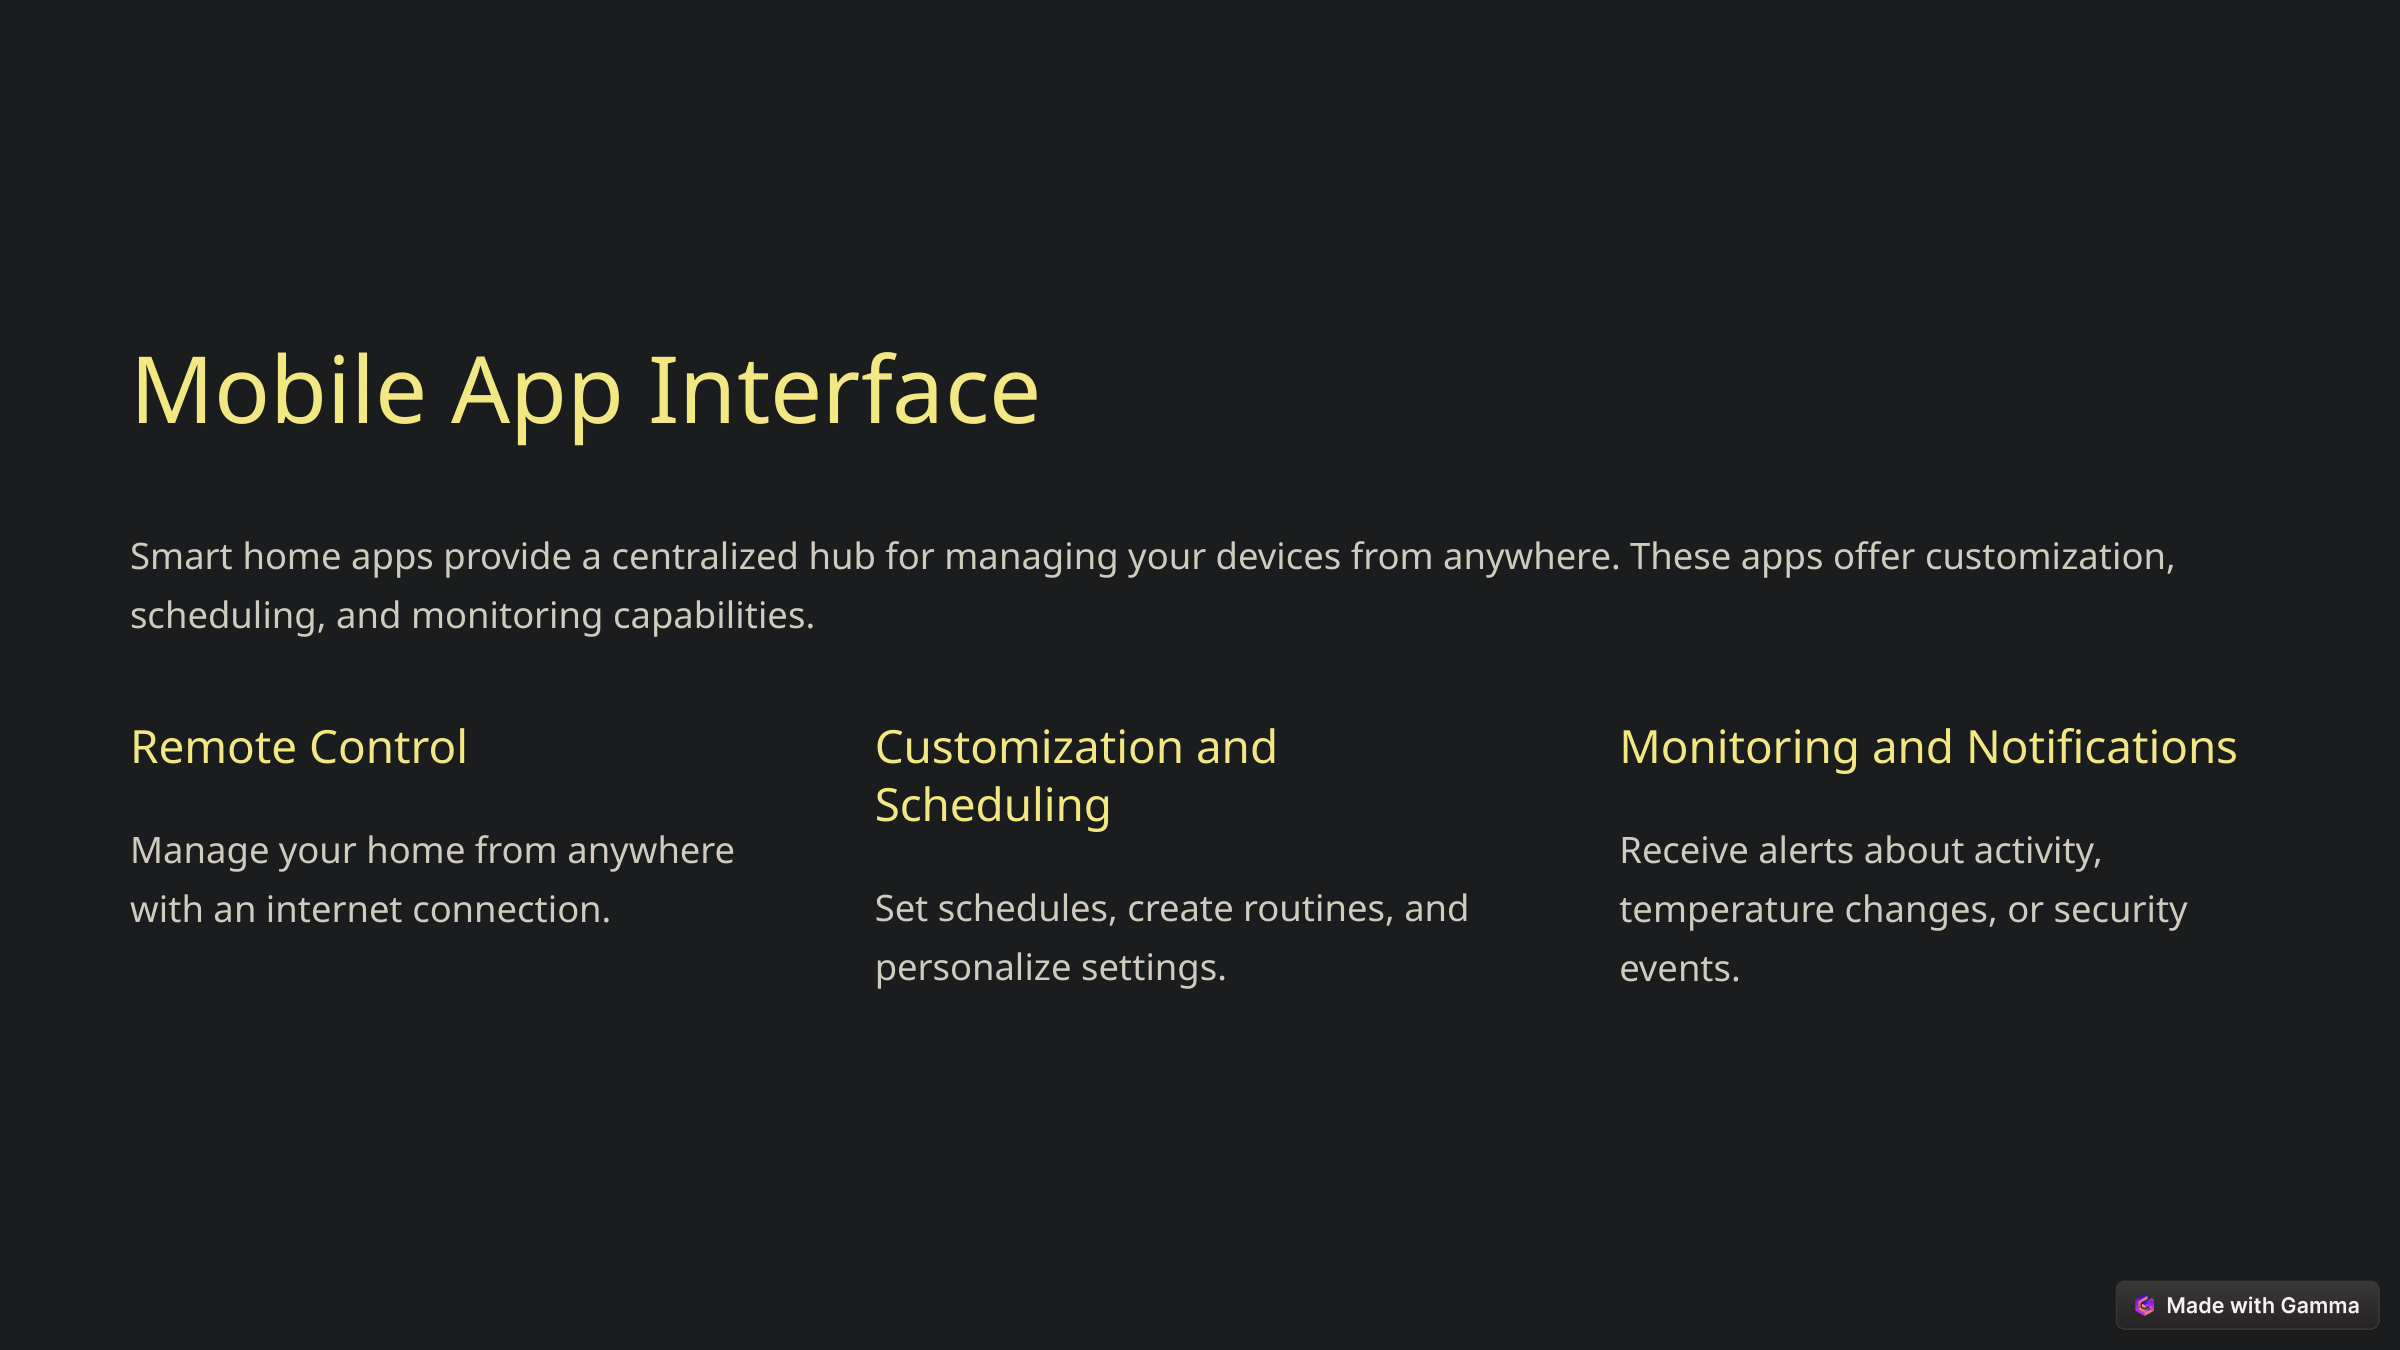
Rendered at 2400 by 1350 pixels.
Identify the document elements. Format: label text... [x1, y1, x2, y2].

text_box Customization and Scheduling [874, 715, 1528, 832]
text_box Monitoring and Notifications [1619, 715, 2262, 774]
text_box Set schedules, create routines, and personalize settings. [874, 869, 1528, 989]
text_box Remote Control [130, 715, 596, 774]
picture [2106, 1271, 2389, 1339]
text_box Manage your home from anywhere with an internet connection. [130, 811, 783, 931]
text_box Mobile App Interface [130, 326, 1081, 444]
text_box Receive alerts about activity, temperature changes, or security events. [1619, 811, 2272, 990]
text_box Smart home apps provide a centralized hub for managing your devices from anywhere. These apps offer customization, scheduling, and monitoring capabilities. [130, 517, 2270, 637]
